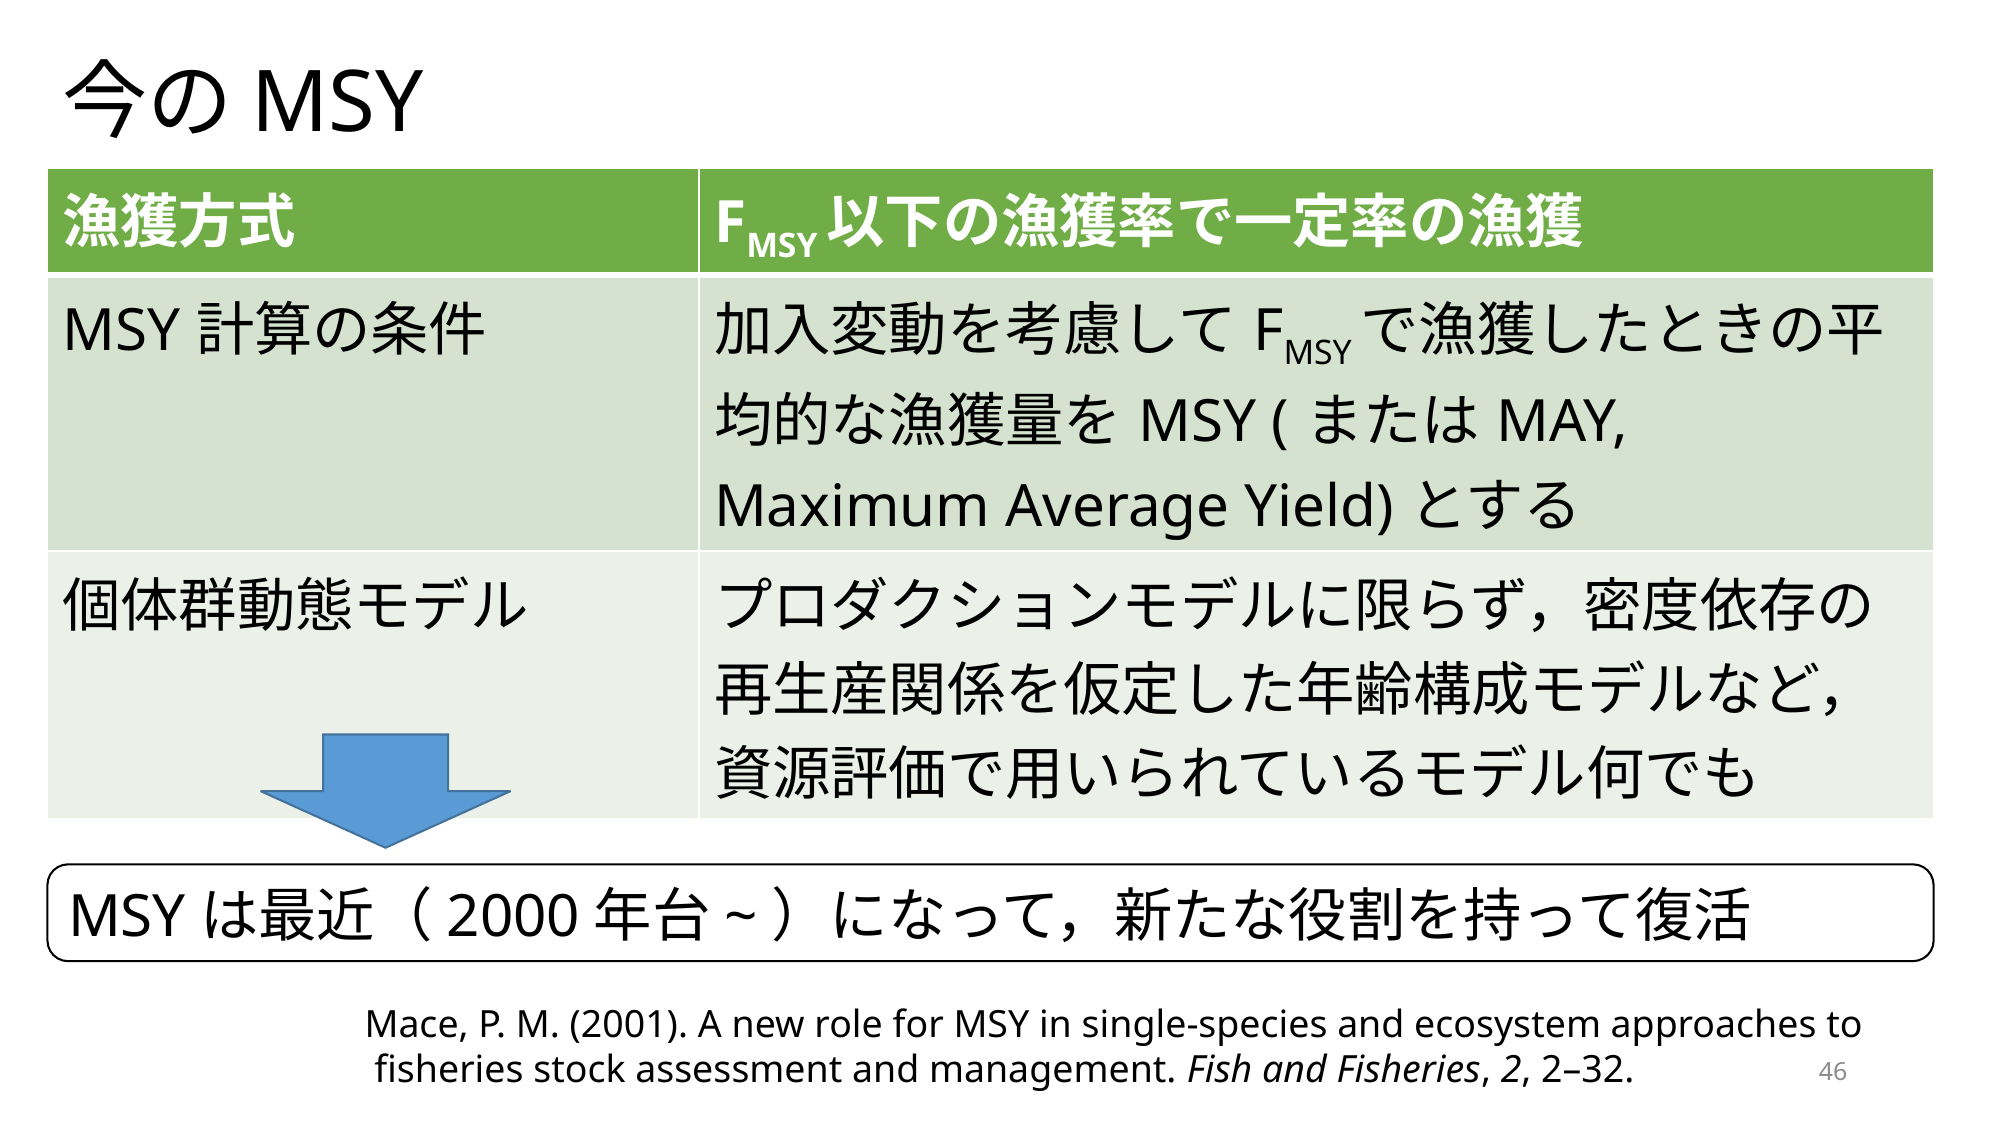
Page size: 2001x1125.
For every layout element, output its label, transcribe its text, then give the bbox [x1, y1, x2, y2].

title 今のMSY [47, 50, 1830, 159]
table_header FMSY以下の漁獲率で一定率の漁獲 [700, 169, 1933, 272]
text_box [260, 733, 512, 849]
table_cell MSY計算の条件 [48, 278, 698, 550]
table_cell プロダクションモデルに限らず，密度依存の再生産関係を仮定した年齢構成モデルなど，資源評価で用いられているモデル何でも [700, 552, 1933, 818]
text_box Mace, P. M. (2001). A new role for MSY in single-species and ecosystem approaches to fisheries stock assessment and management. Fish and Fisheries, 2, 2–32. [349, 992, 1880, 1098]
table_cell 個体群動態モデル [48, 552, 698, 818]
table_header 漁獲方式 [48, 169, 698, 272]
table_cell 加入変動を考慮してFMSYで漁獲したときの平均的な漁獲量をMSY (またはMAY, Maximum Average Yield)とする [700, 278, 1933, 550]
text_box MSYは最近（2000年台~）になって，新たな役割を持って復活 [46, 863, 1935, 963]
slide_number 46 [1412, 1042, 1863, 1103]
